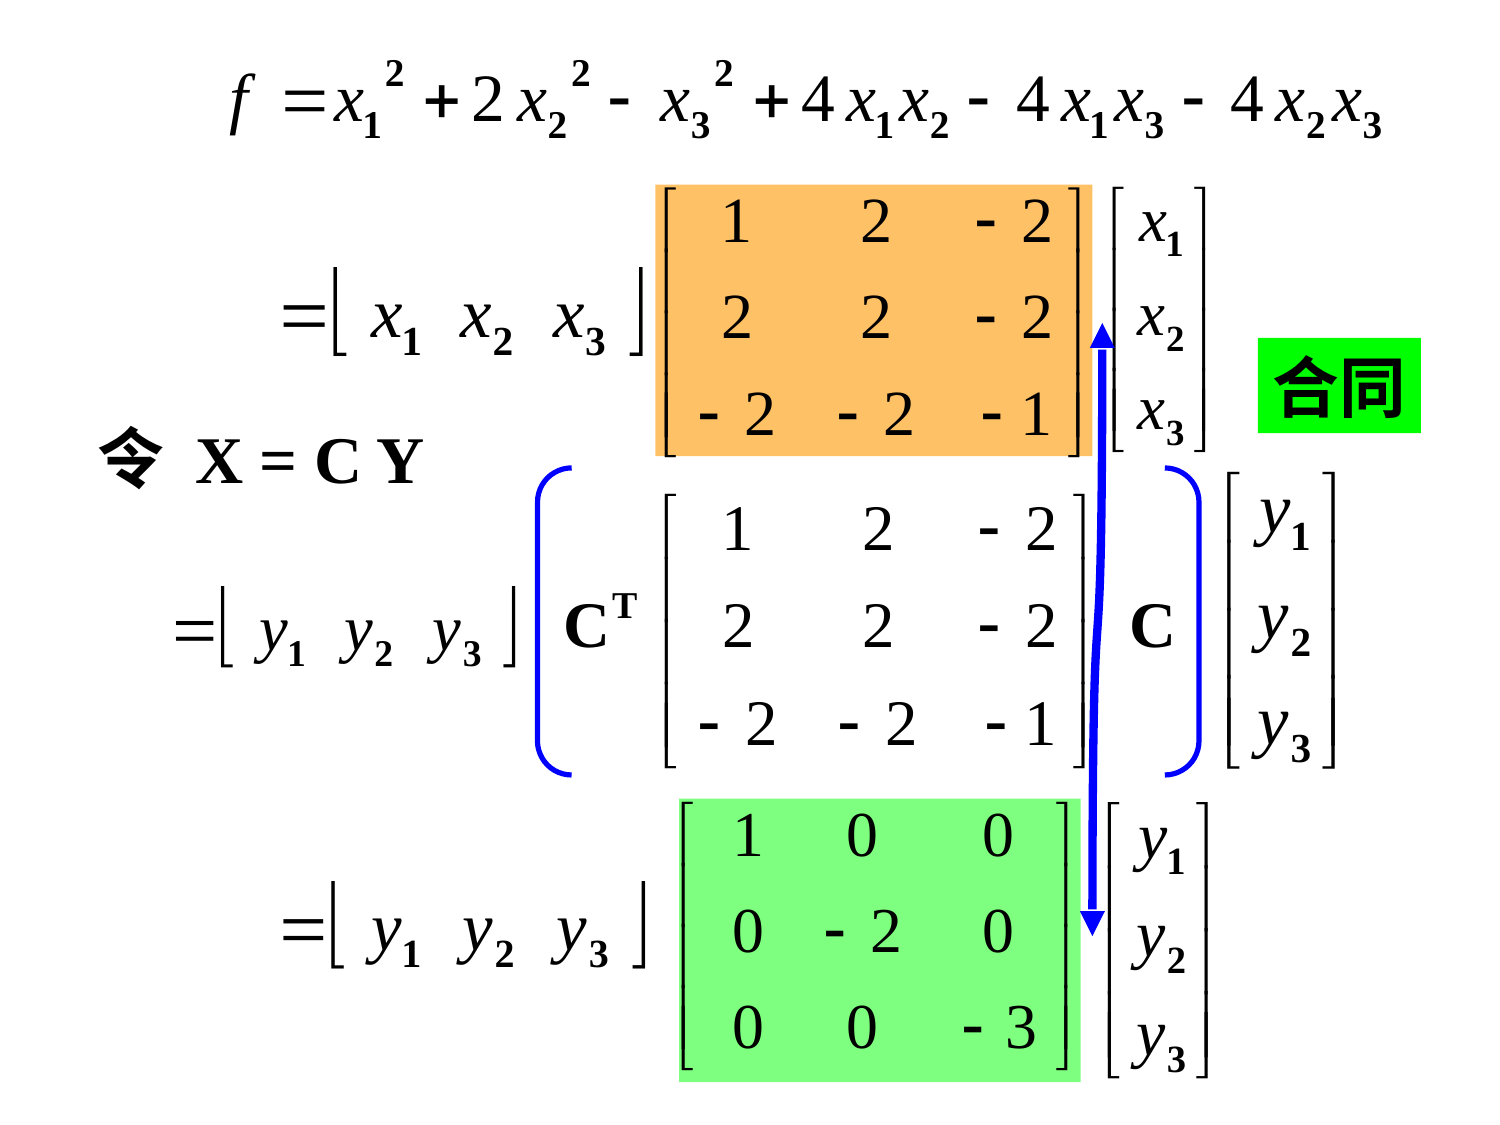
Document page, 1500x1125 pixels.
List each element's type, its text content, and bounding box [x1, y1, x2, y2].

text_box 令 X = C Y [82, 408, 441, 505]
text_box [1107, 479, 1188, 784]
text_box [631, 172, 1081, 474]
text_box [547, 467, 627, 478]
text_box [1108, 474, 1199, 762]
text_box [1080, 172, 1229, 467]
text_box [265, 881, 656, 985]
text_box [537, 479, 1087, 784]
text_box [1210, 455, 1364, 786]
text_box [206, 42, 1397, 156]
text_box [1092, 786, 1236, 1095]
text_box 合同 [1257, 337, 1421, 434]
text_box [1092, 322, 1103, 937]
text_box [666, 786, 1093, 1086]
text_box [159, 585, 526, 684]
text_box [265, 266, 656, 374]
